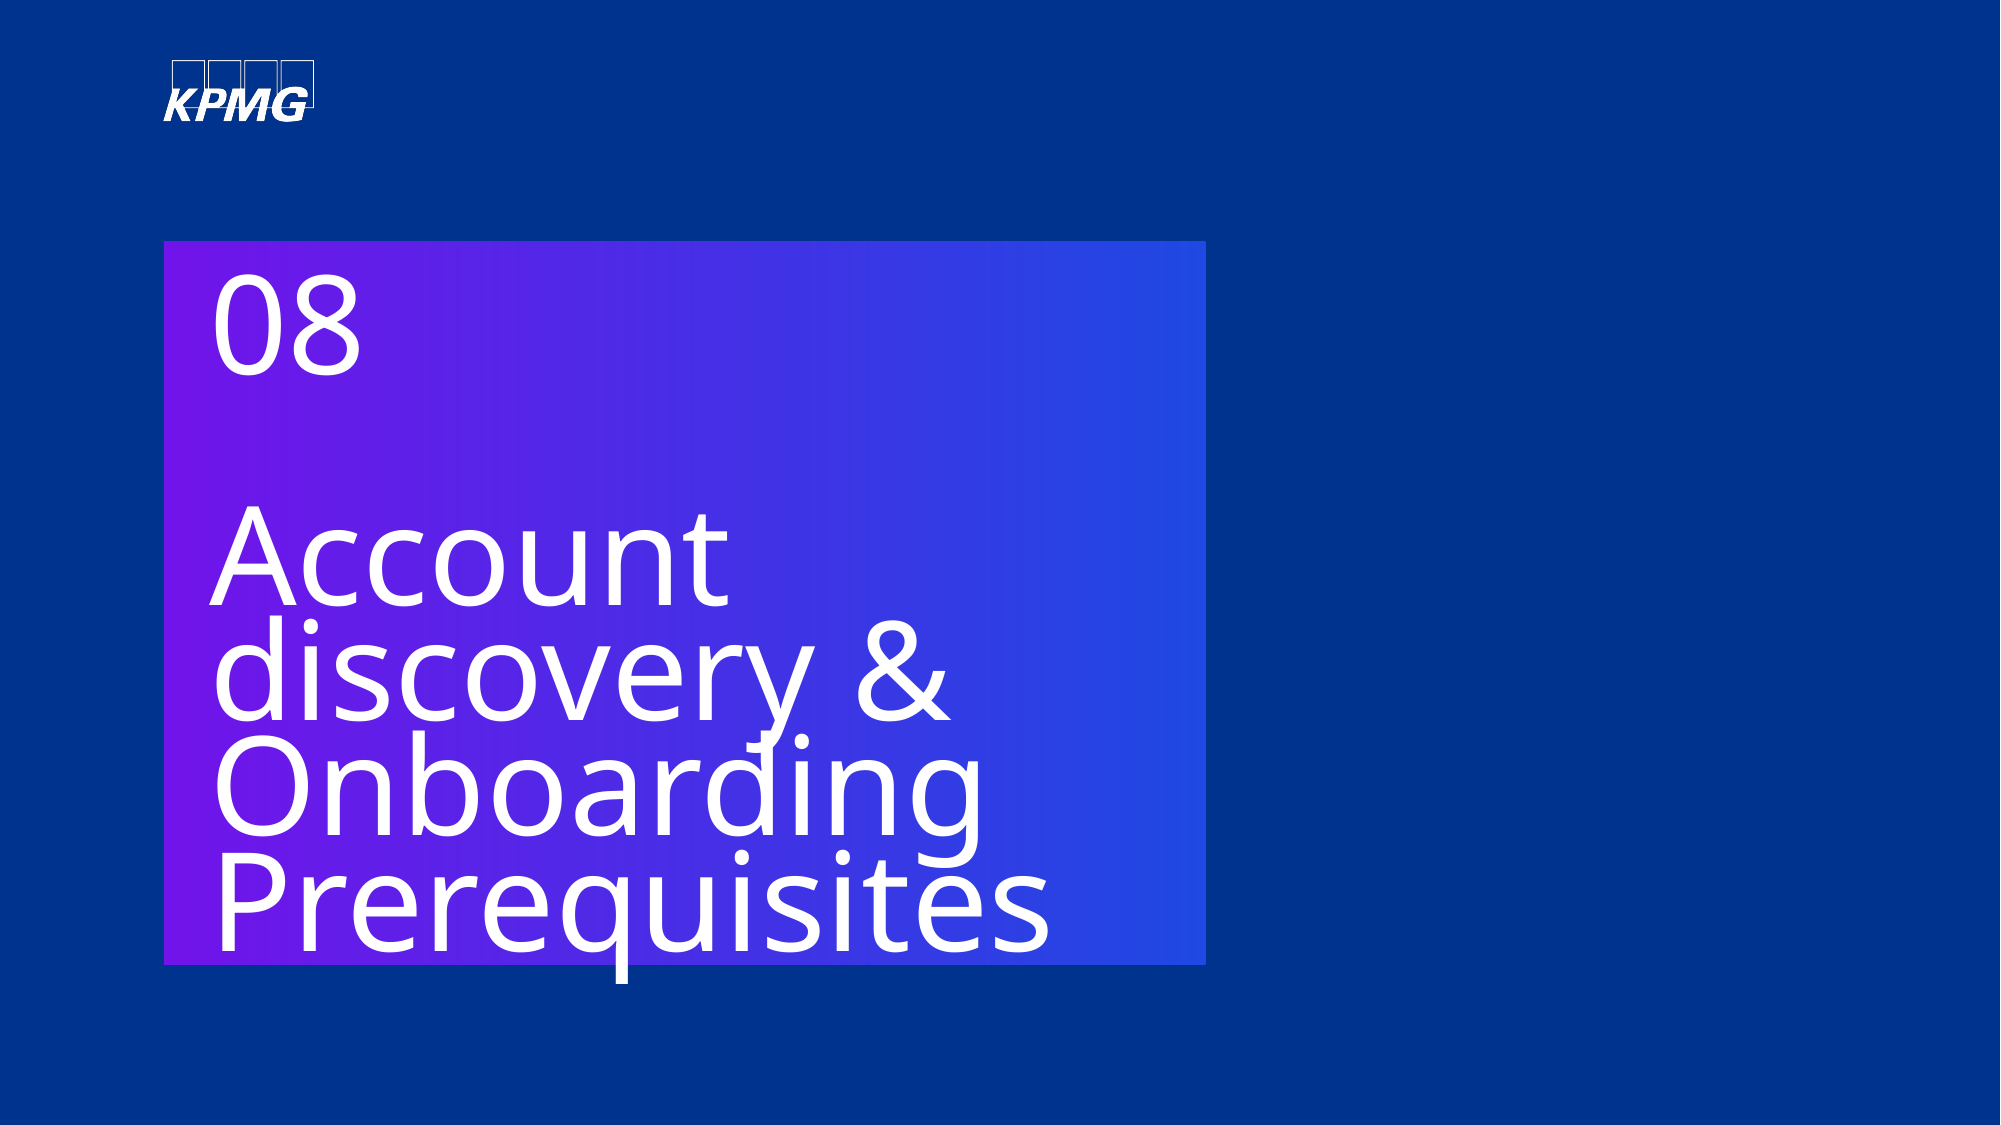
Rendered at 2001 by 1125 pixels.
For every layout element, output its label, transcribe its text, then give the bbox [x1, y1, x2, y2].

picture [163, 60, 314, 122]
title 08 Account discovery & Onboarding Prerequisites [209, 281, 1156, 759]
